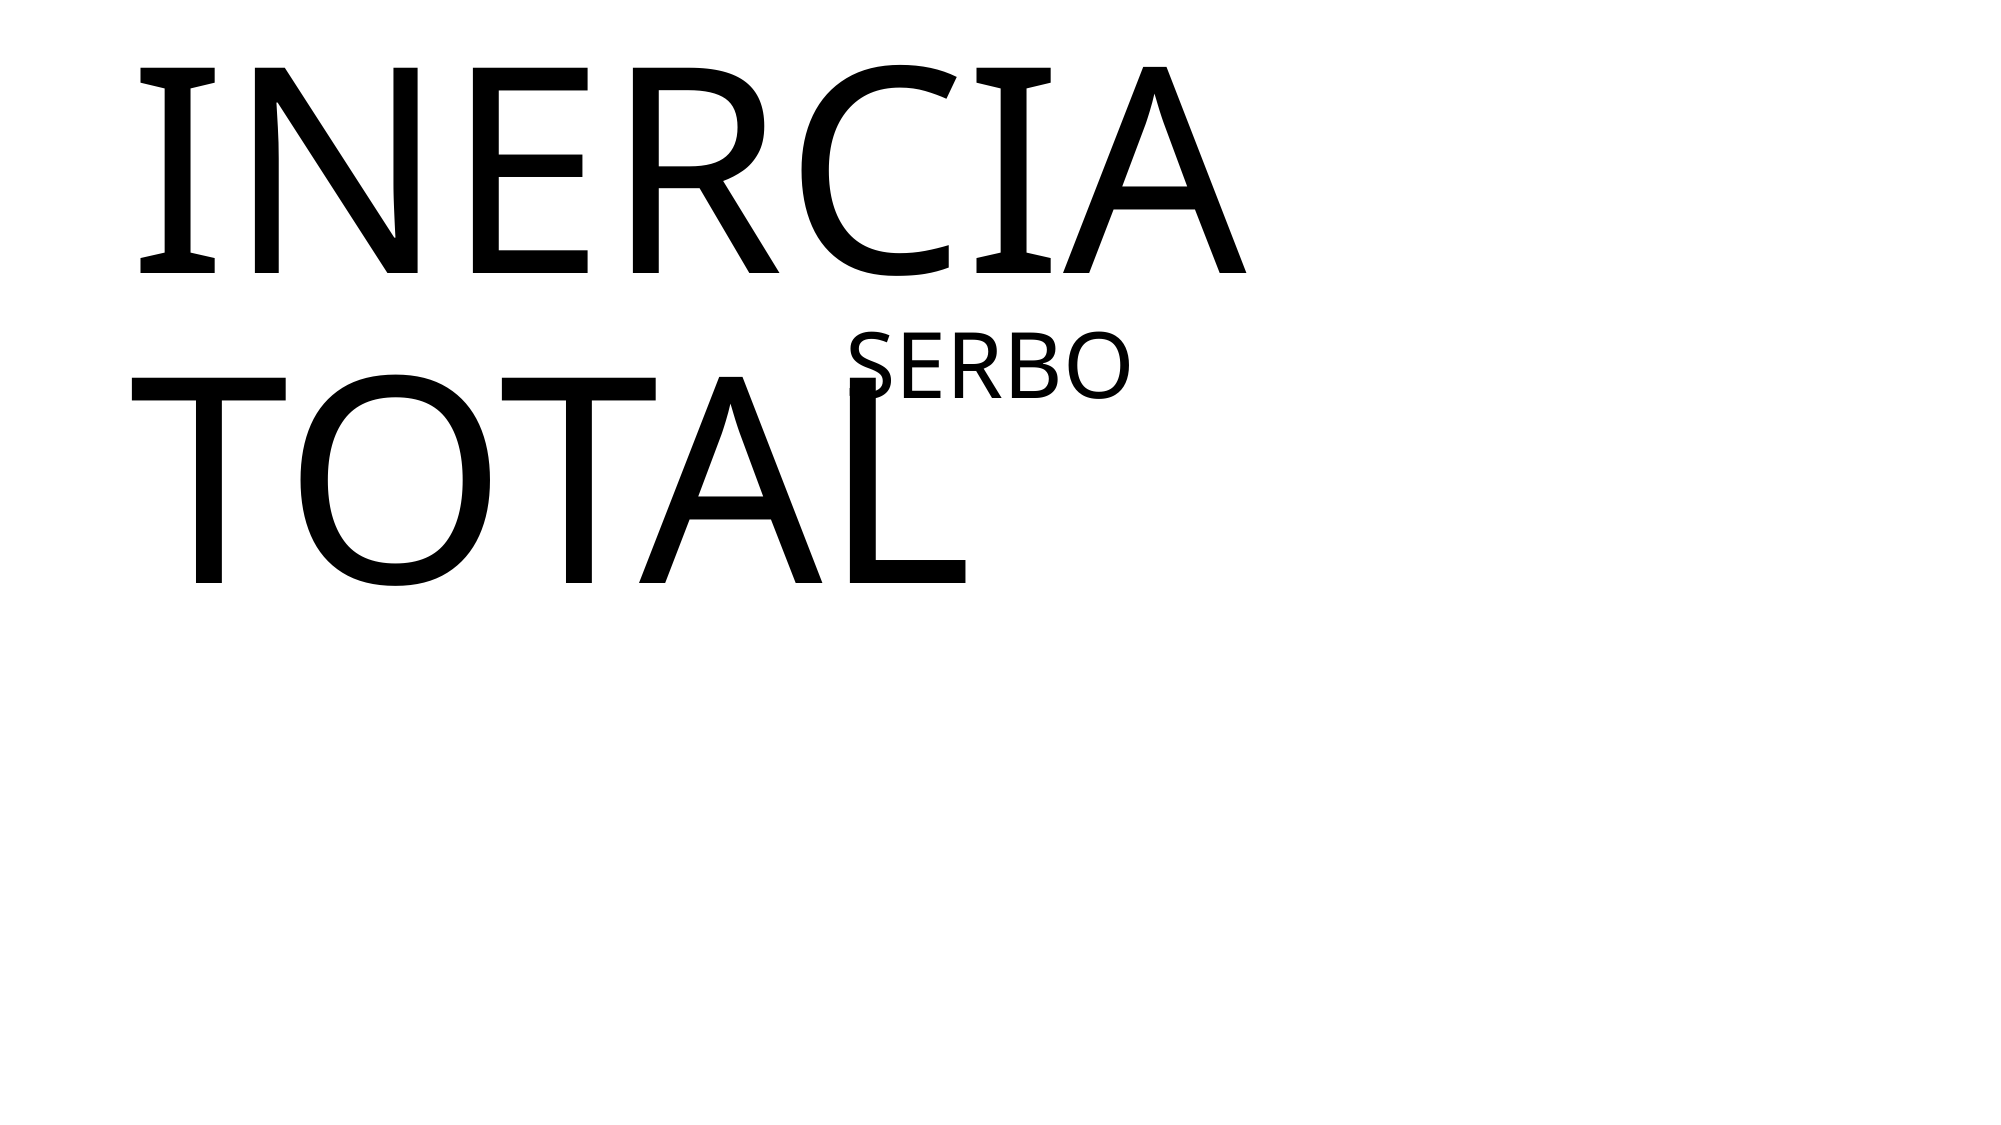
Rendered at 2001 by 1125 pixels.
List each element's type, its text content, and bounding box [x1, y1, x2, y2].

text_box INERCIA TOTAL [114, 17, 1887, 236]
text_box SERBO [830, 311, 2000, 530]
